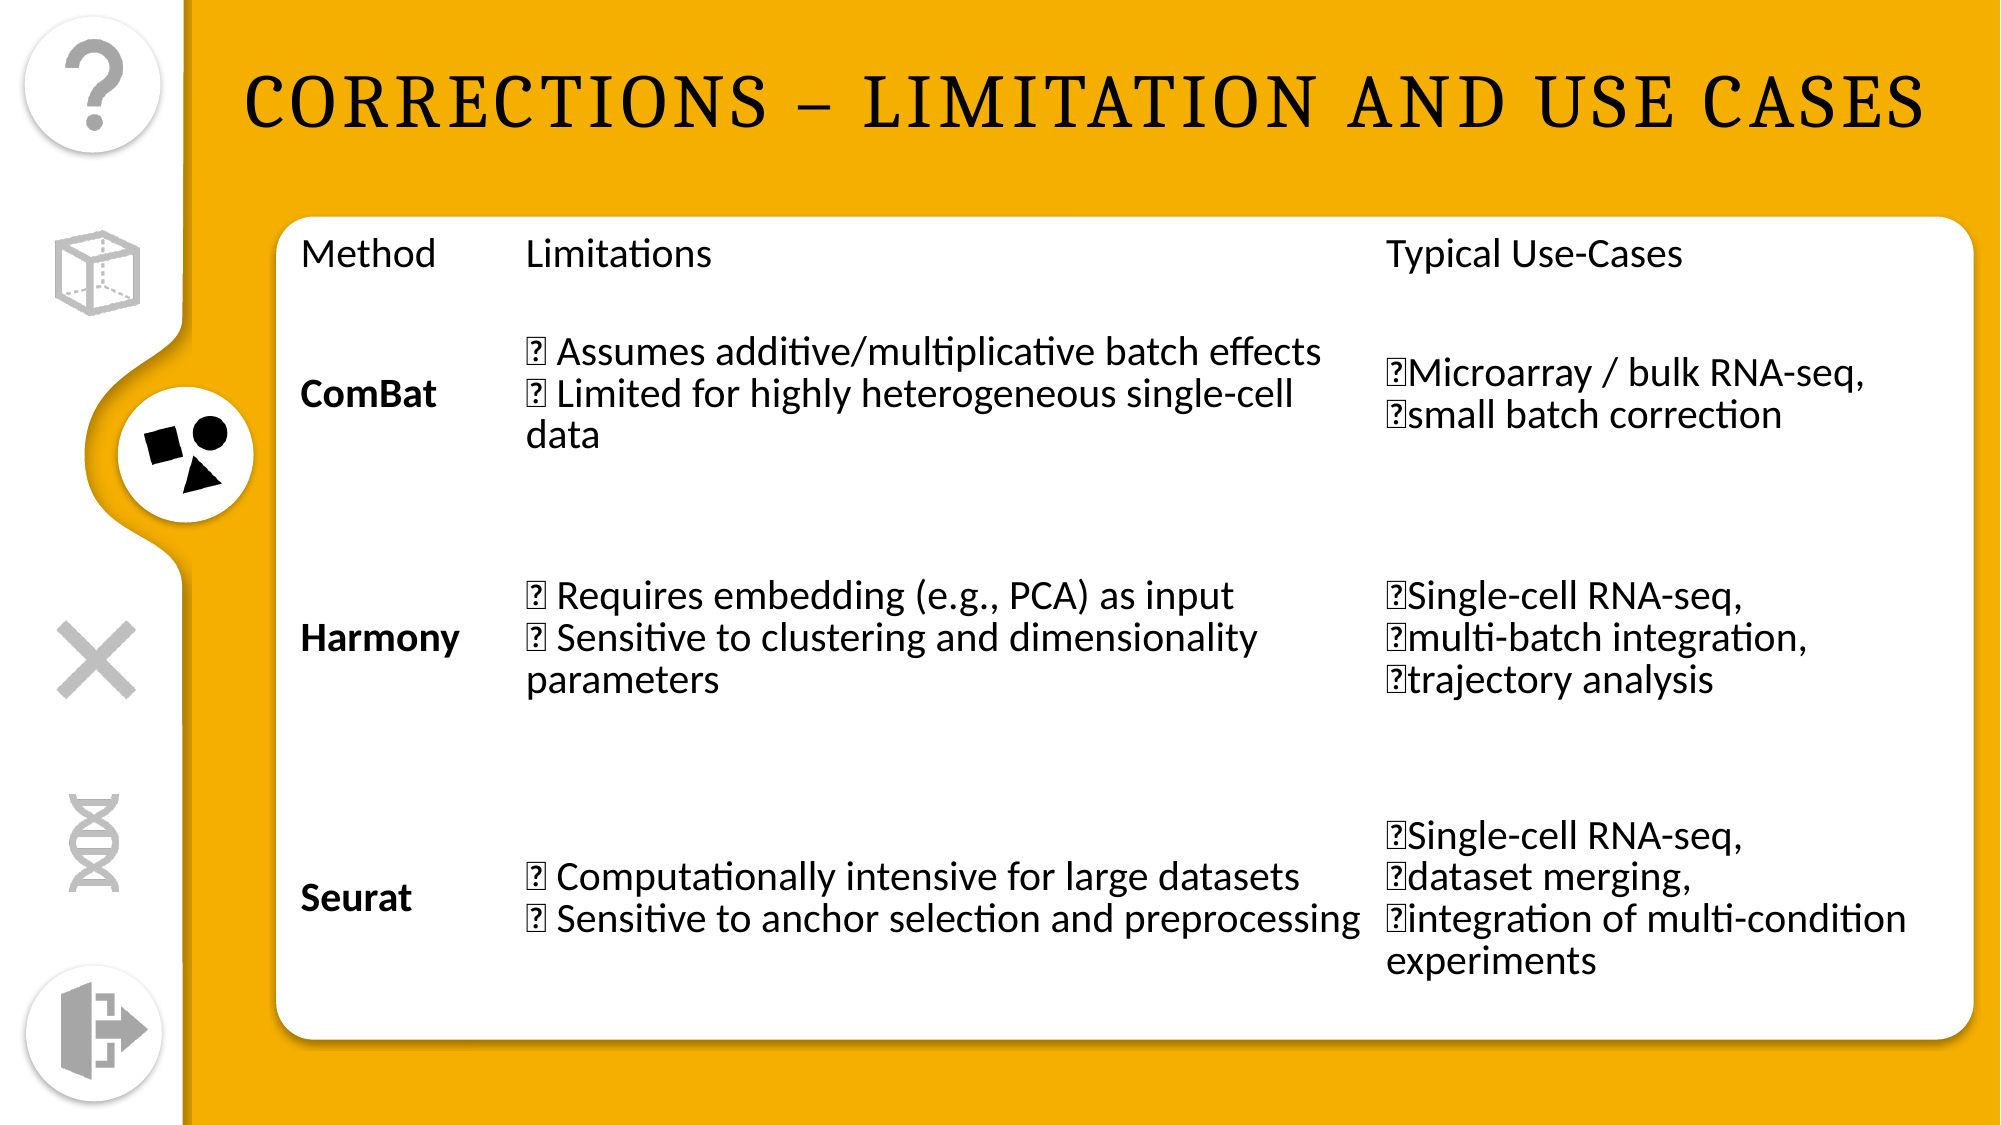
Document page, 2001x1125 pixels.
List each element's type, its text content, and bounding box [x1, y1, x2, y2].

table_cell 🔹 Assumes additive/multiplicative batch effects 🔹 Limited for highly heterogeneous single-cell data [516, 283, 1376, 511]
table_cell 🔹Single-cell RNA-seq, 🔹multi-batch integration, 🔹trajectory analysis [1376, 511, 1974, 771]
table_cell 🔹 Requires embedding (e.g., PCA) as input 🔹 Sensitive to clustering and dimensionality parameters [516, 511, 1376, 771]
table_cell 🔹Single-cell RNA-seq, 🔹dataset merging, 🔹integration of multi-condition experiments [1376, 771, 1974, 1031]
table_cell 🔹Microarray / bulk RNA-seq, 🔹small batch correction [1376, 283, 1974, 511]
table_cell Seurat [291, 771, 516, 1031]
text_box Corrections – Limitation and use cases [185, 3, 1986, 191]
text_box [275, 215, 1967, 1041]
table_header Typical Use-Cases [1376, 231, 1974, 283]
table_header Limitations [516, 231, 1376, 283]
picture [42, 605, 150, 713]
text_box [117, 386, 254, 523]
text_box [25, 965, 163, 1102]
table_cell 🔹 Computationally intensive for large datasets 🔹 Sensitive to anchor selection and preprocessing [516, 771, 1376, 1031]
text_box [24, 16, 161, 153]
table_cell Harmony [291, 511, 516, 771]
table_cell ComBat [291, 283, 516, 511]
picture [43, 219, 151, 327]
text_box [0, 0, 185, 1125]
picture [40, 789, 148, 897]
table_header Method [291, 231, 516, 283]
